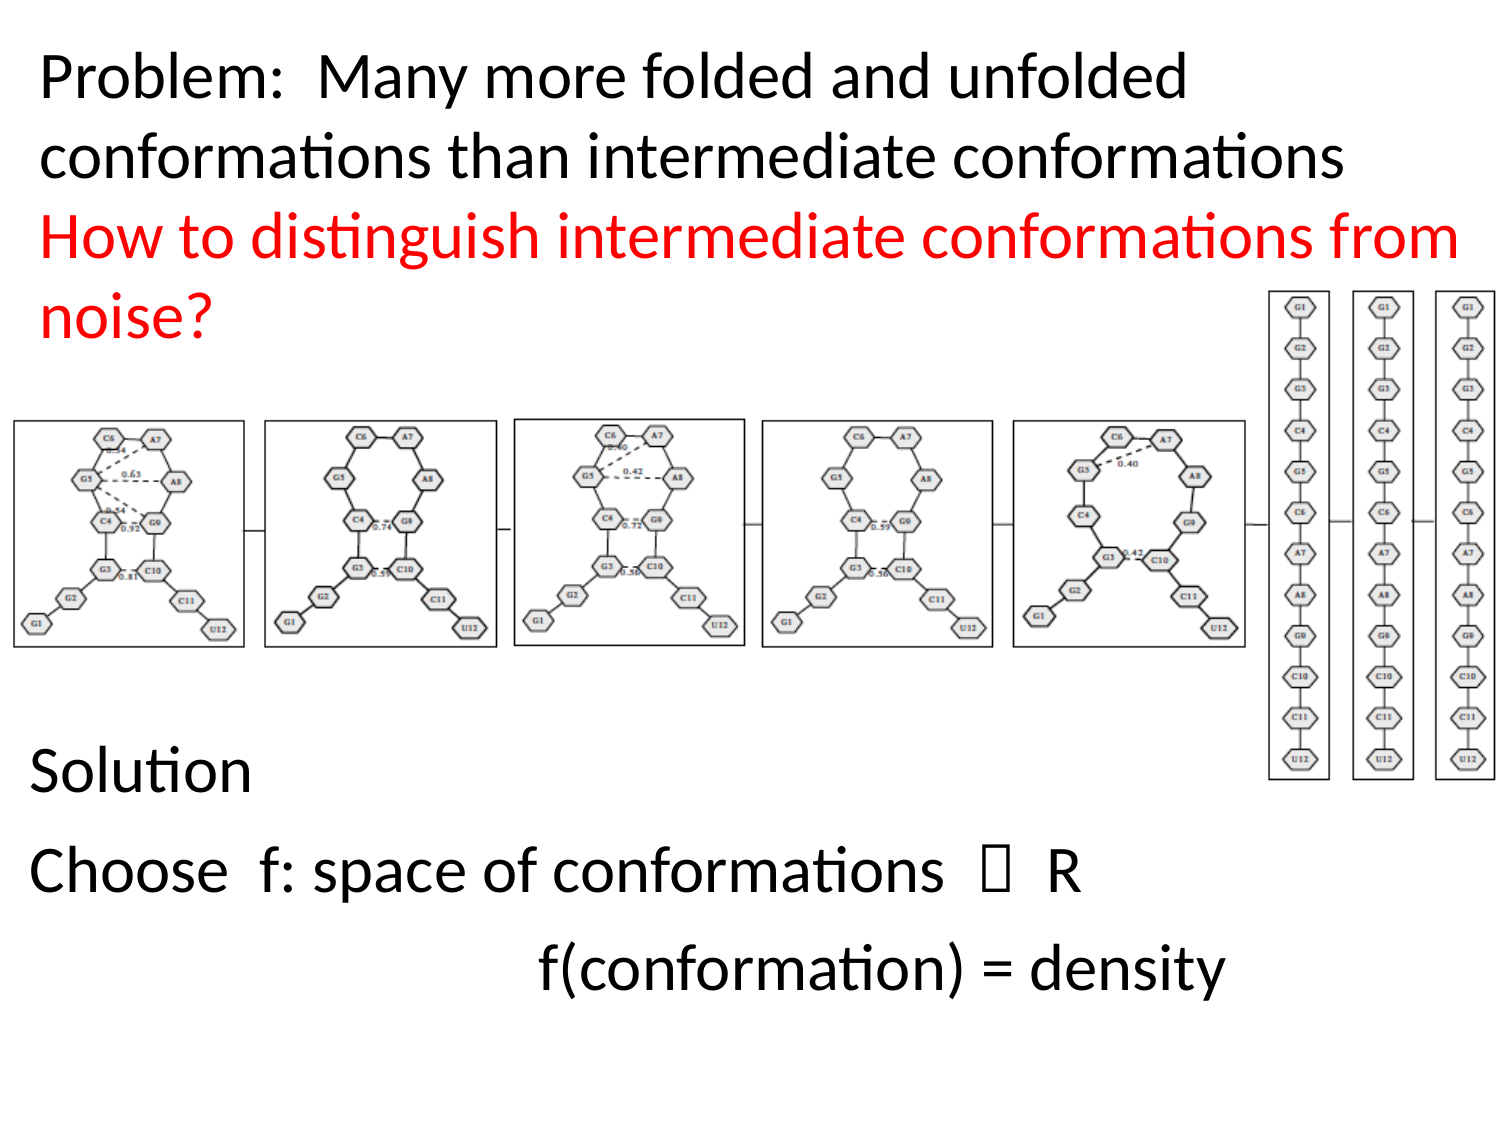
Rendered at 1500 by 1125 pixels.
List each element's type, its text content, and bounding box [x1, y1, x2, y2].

text_box Solution Choose f: space of conformations  R f(conformation) = density [0, 788, 1242, 1011]
text_box Problem: Many more folded and unfolded conformations than intermediate conformations How to distinguish intermediate conformations from noise? [24, 24, 1489, 278]
picture [0, 278, 1500, 788]
